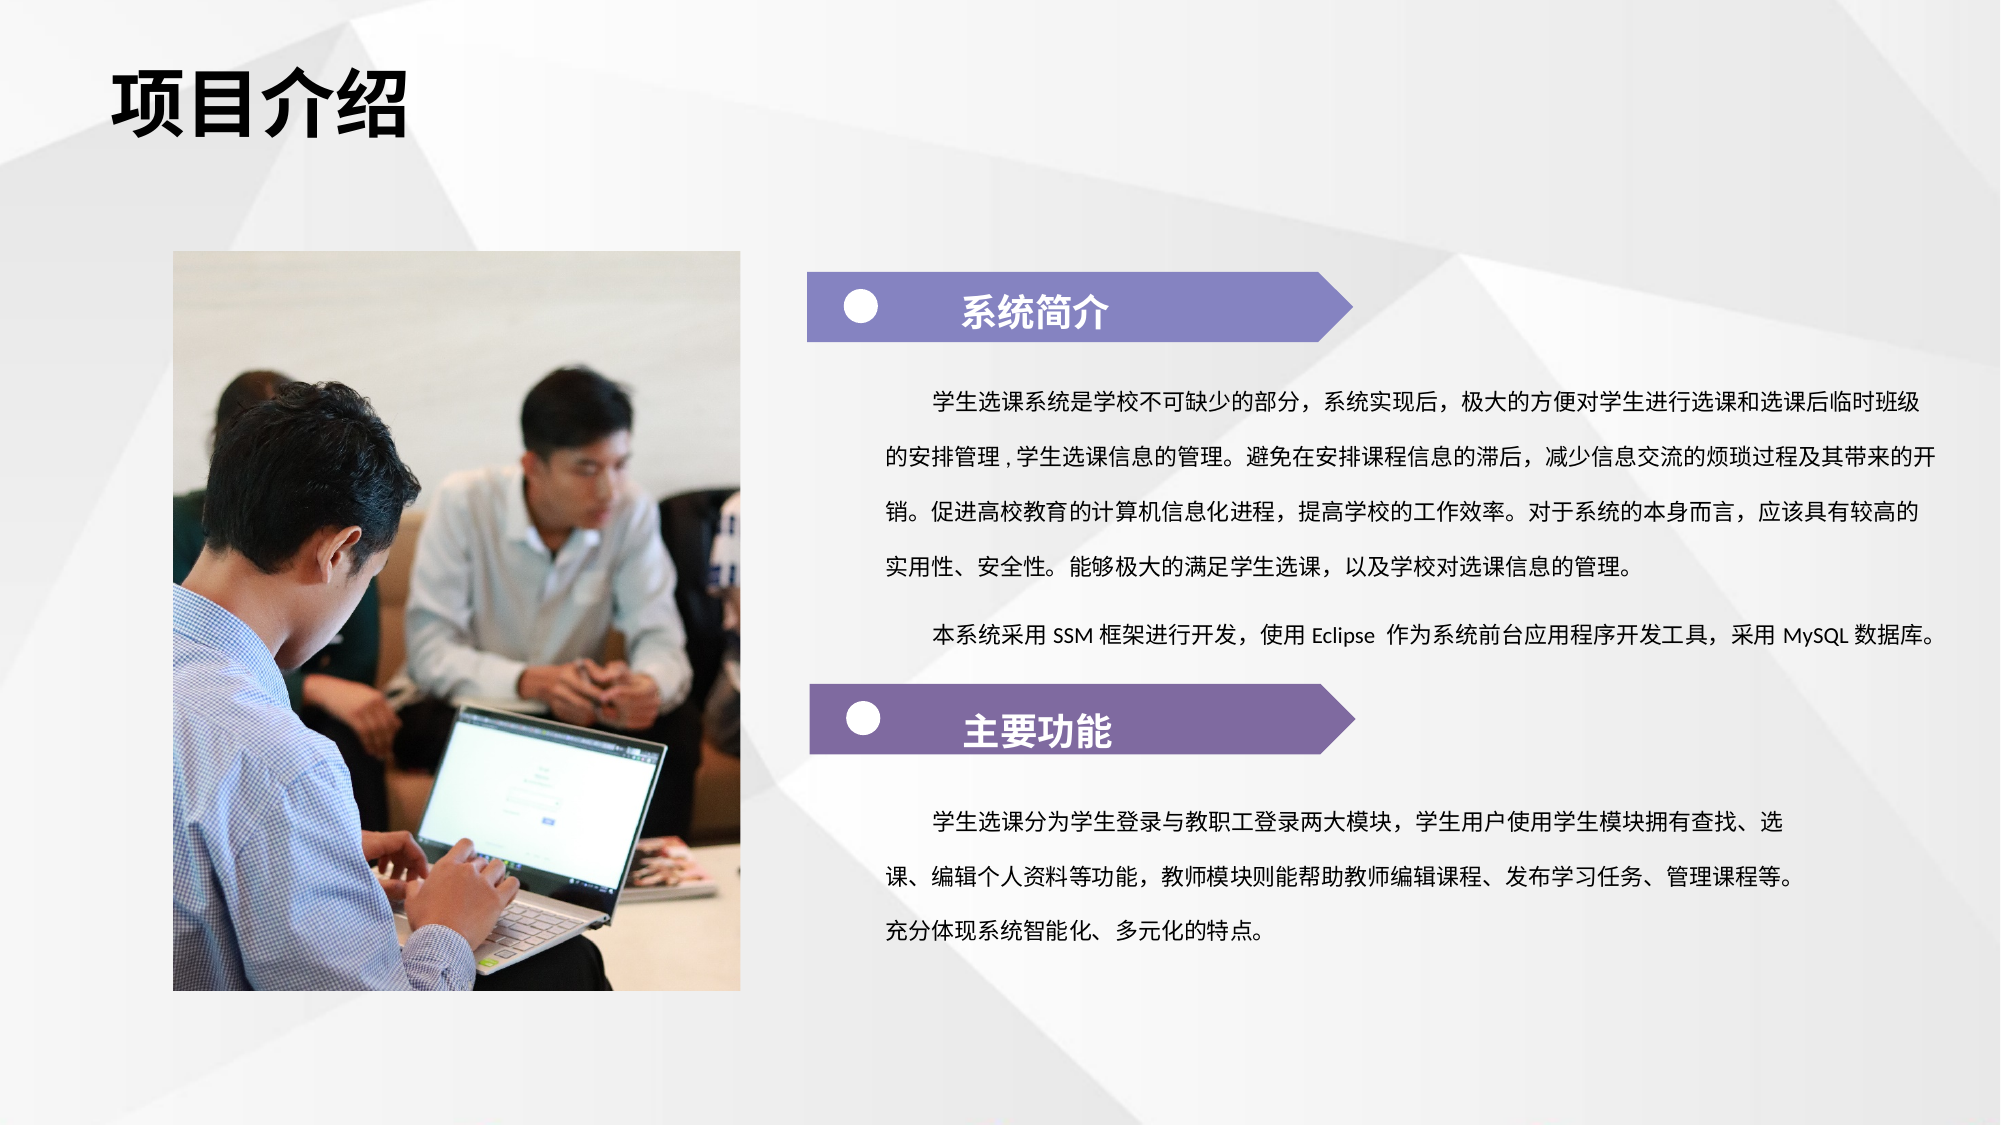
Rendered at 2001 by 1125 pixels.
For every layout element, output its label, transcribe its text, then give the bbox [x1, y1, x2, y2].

text_box 学生选课系统是学校不可缺少的部分，系统实现后，极大的方便对学生进行选课和选课后临时班级的安排管理,学生选课信息的管理。避免在安排课程信息的滞后，减少信息交流的烦琐过程及其带来的开销。促进高校教育的计算机信息化进程，提高学校的工作效率。对于系统的本身而言，应该具有较高的实用性、安全性。能够极大的满足学生选课，以及学校对选课信息的管理。 本系统采用SSM框架进行开发，使用Eclipse 作为系统前台应用程序开发工具，采用MySQL数据库。 [870, 352, 1955, 656]
text_box [846, 701, 881, 736]
text_box [808, 682, 947, 756]
text_box [806, 270, 1355, 344]
text_box [1218, 682, 1358, 756]
text_box 项目介绍 [110, 56, 678, 147]
text_box [843, 288, 878, 324]
text_box 主要功能 [947, 655, 1218, 761]
text_box 系统简介 [945, 259, 1216, 342]
text_box 学生选课分为学生登录与教职工登录两大模块，学生用户使用学生模块拥有查找、选课、编辑个人资料等功能，教师模块则能帮助教师编辑课程、发布学习任务、管理课程等。充分体现系统智能化、多元化的特点。 [870, 772, 1802, 952]
picture [0, 0, 2001, 1125]
